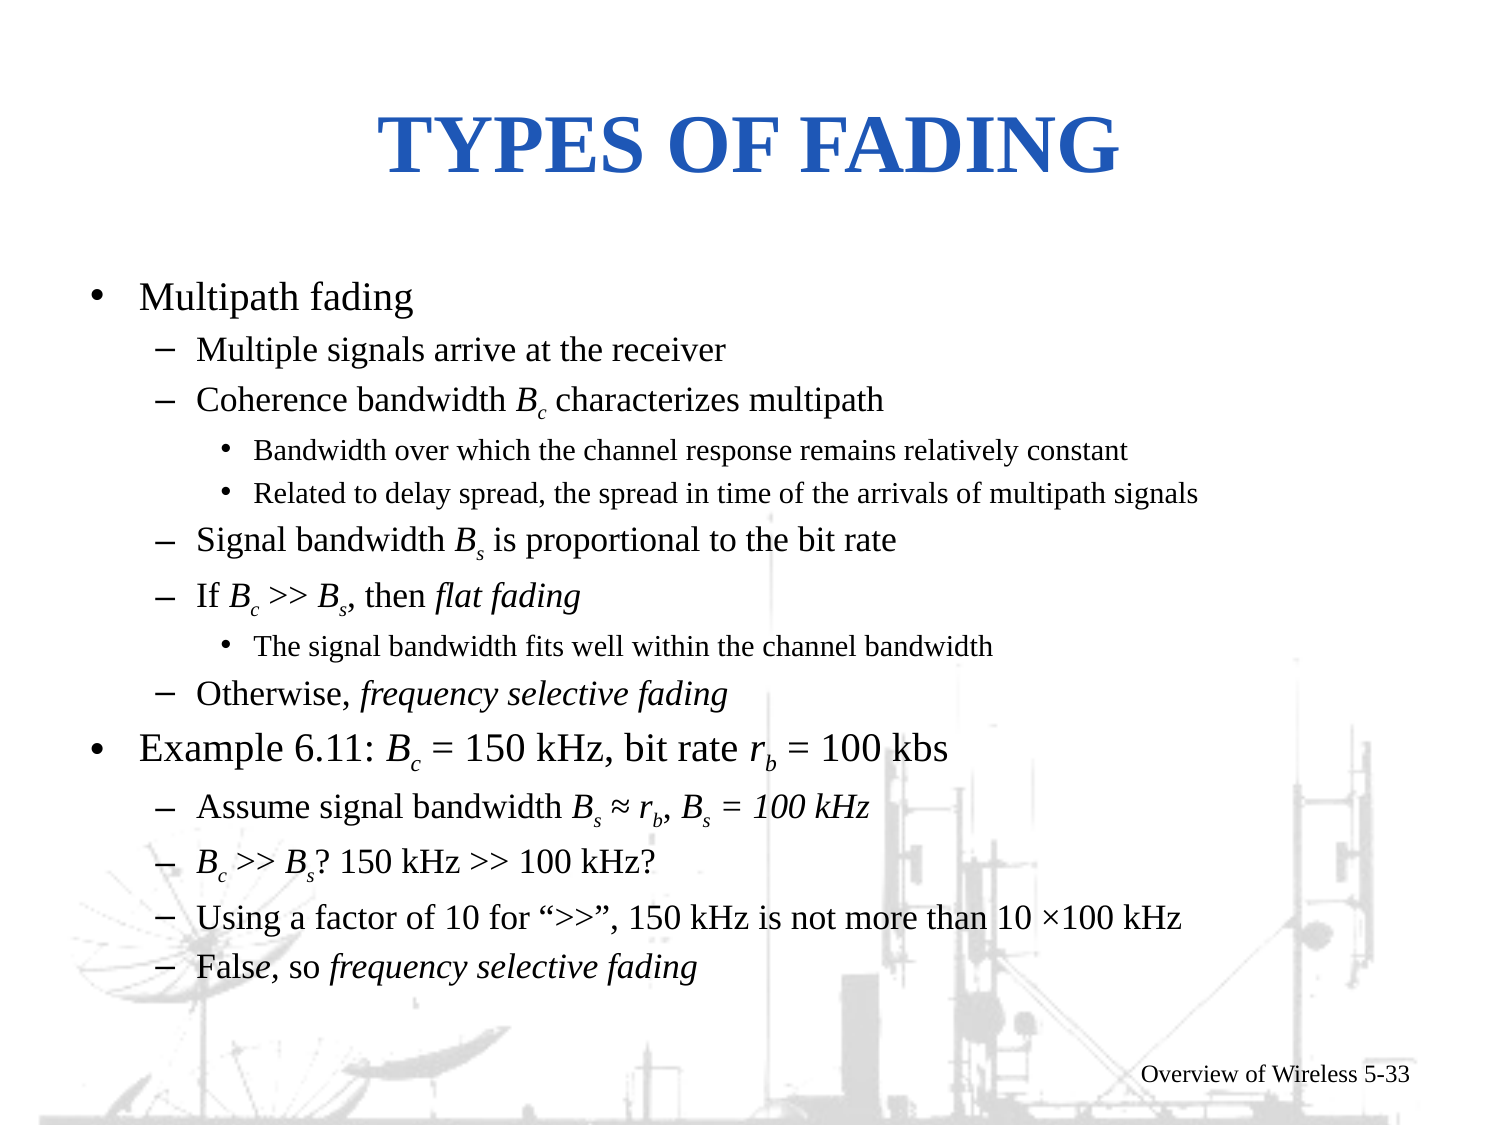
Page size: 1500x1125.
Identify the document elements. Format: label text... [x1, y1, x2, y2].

slide_number Overview of Wireless 5-33 [893, 1042, 1425, 1103]
list Multipath fading Multiple signals arrive at the receiver Coherence bandwidth Bc characterizes multipath Bandwidth over which the channel response remains relatively constant Related to delay spread, the spread in time of the arrivals of multipath signals Signal bandwidth Bs is proportional to the bit rate If Bc >> Bs, then flat fading The signal bandwidth fits well within the channel bandwidth Otherwise, frequency selective fading Example 6.11: Bc = 150 kHz, bit rate rb = 100 kbs Assume signal bandwidth Bs ≈ rb, Bs = 100 kHz Bc >> Bs? 150 kHz >> 100 kHz? Using a factor of 10 for “>>”, 150 kHz is not more than 10 ×100 kHz False, so frequency selective fading [75, 262, 1425, 1005]
title Types of fading [75, 45, 1425, 233]
